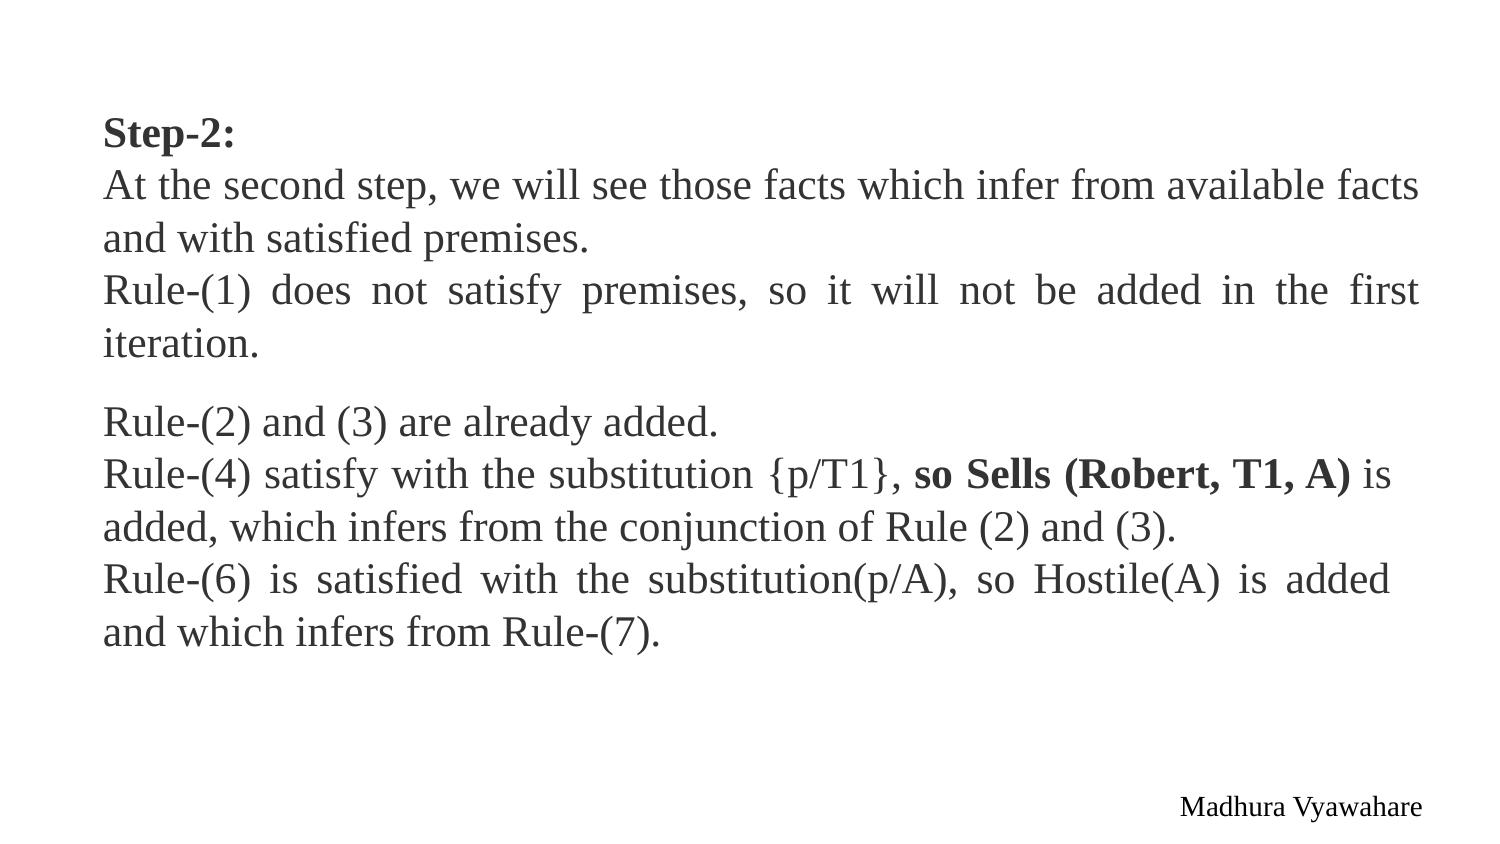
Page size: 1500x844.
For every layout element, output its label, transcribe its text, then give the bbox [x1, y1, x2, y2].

text_box Step-2: At the second step, we will see those facts which infer from available facts and with satisfied premises. Rule-(1) does not satisfy premises, so it will not be added in the first iteration. [91, 97, 1432, 375]
text_box Rule-(2) and (3) are already added. Rule-(4) satisfy with the substitution {p/T1}, so Sells (Robert, T1, A) is added, which infers from the conjunction of Rule (2) and (3). Rule-(6) is satisfied with the substitution(p/A), so Hostile(A) is added and which infers from Rule-(7). [91, 386, 1403, 664]
